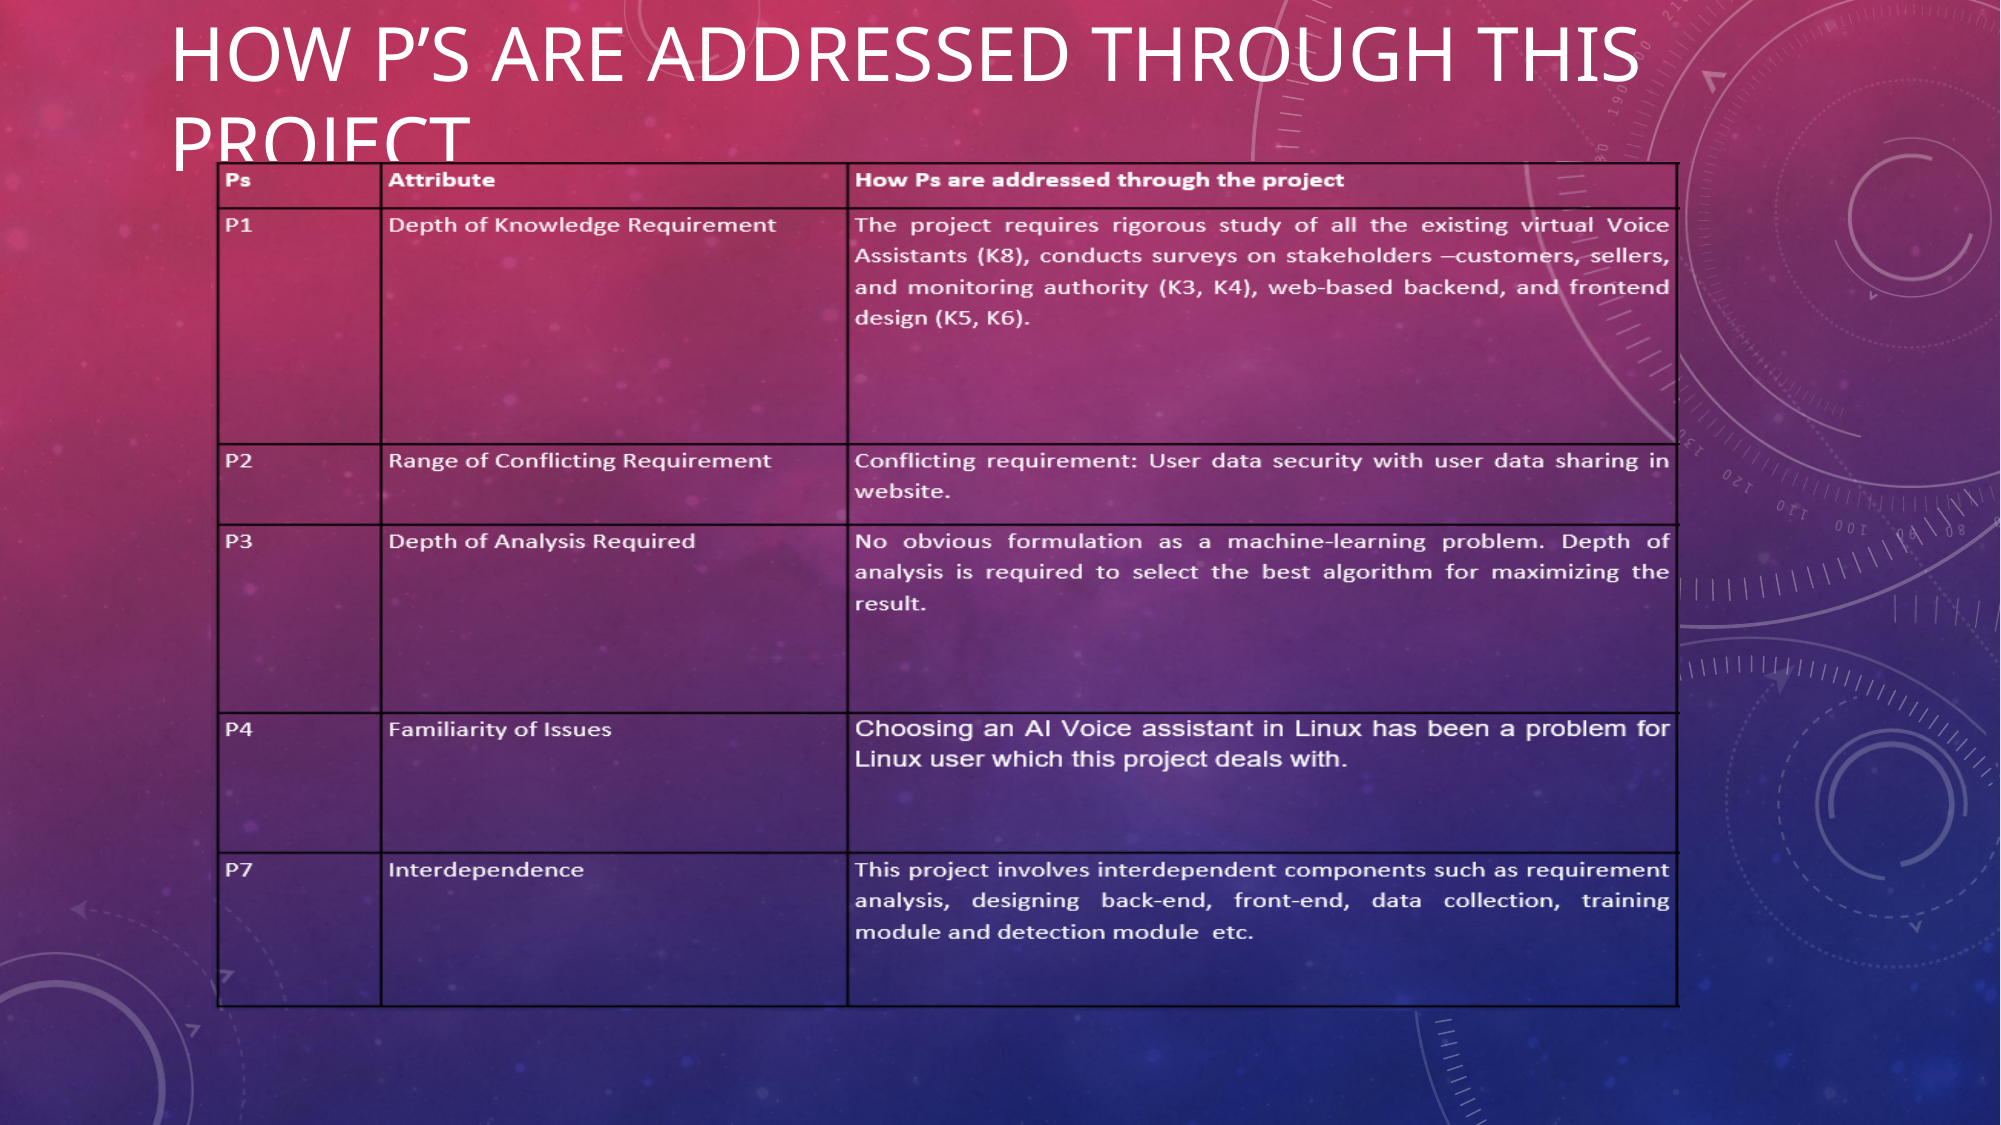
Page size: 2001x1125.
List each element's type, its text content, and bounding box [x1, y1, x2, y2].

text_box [1404, 640, 2000, 1125]
picture [0, 0, 2001, 1125]
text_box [1213, 0, 2000, 600]
title How p’s are addressed through this project [154, 0, 1207, 216]
title Development tool [1701, 636, 1801, 640]
